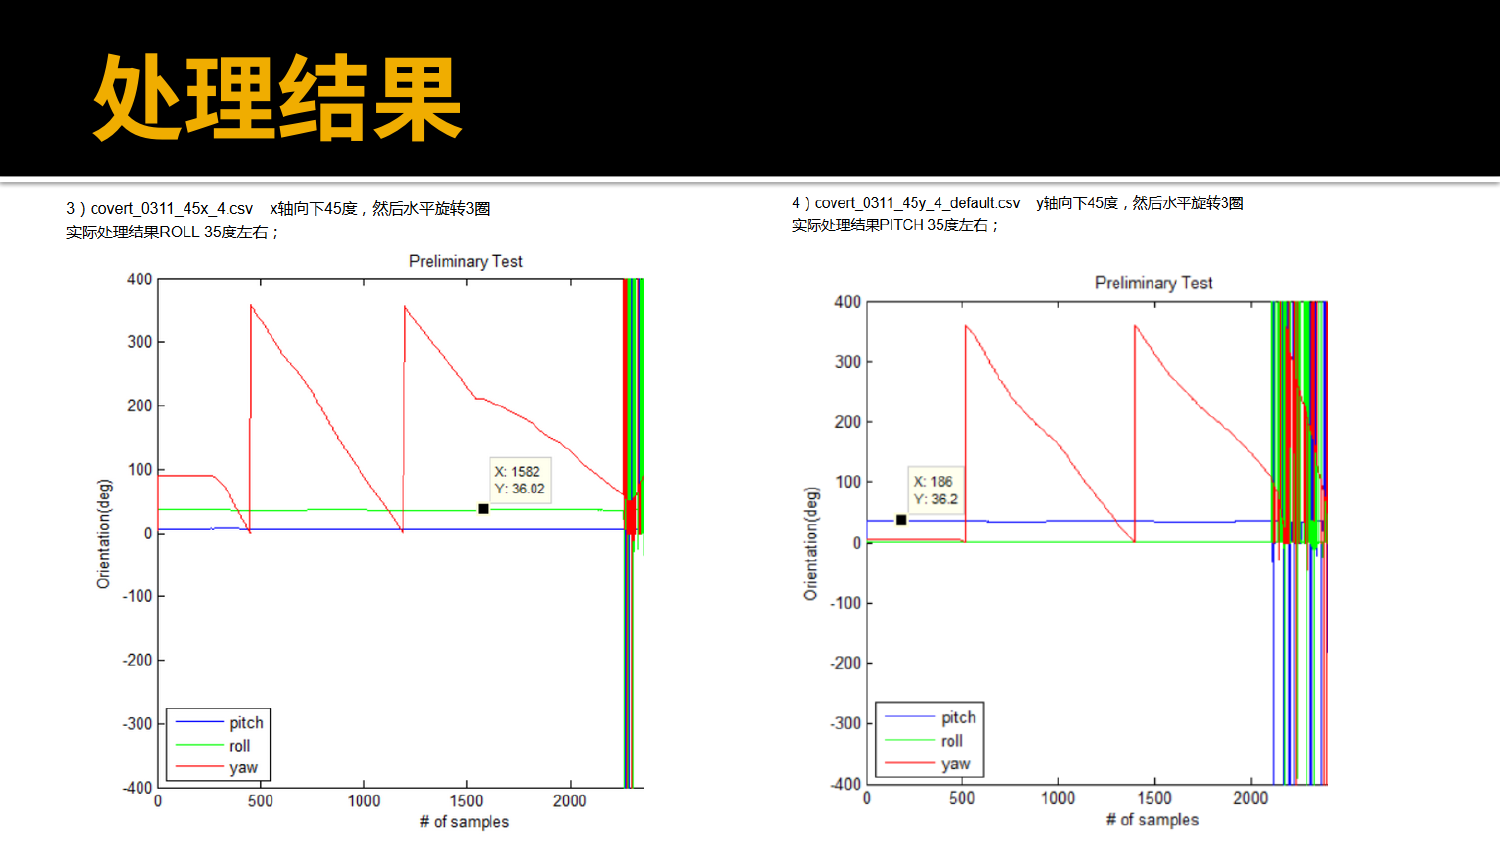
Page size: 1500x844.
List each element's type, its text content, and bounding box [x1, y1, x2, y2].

title 处理结果 [75, 19, 1425, 174]
picture [53, 189, 666, 839]
picture [785, 189, 1342, 836]
